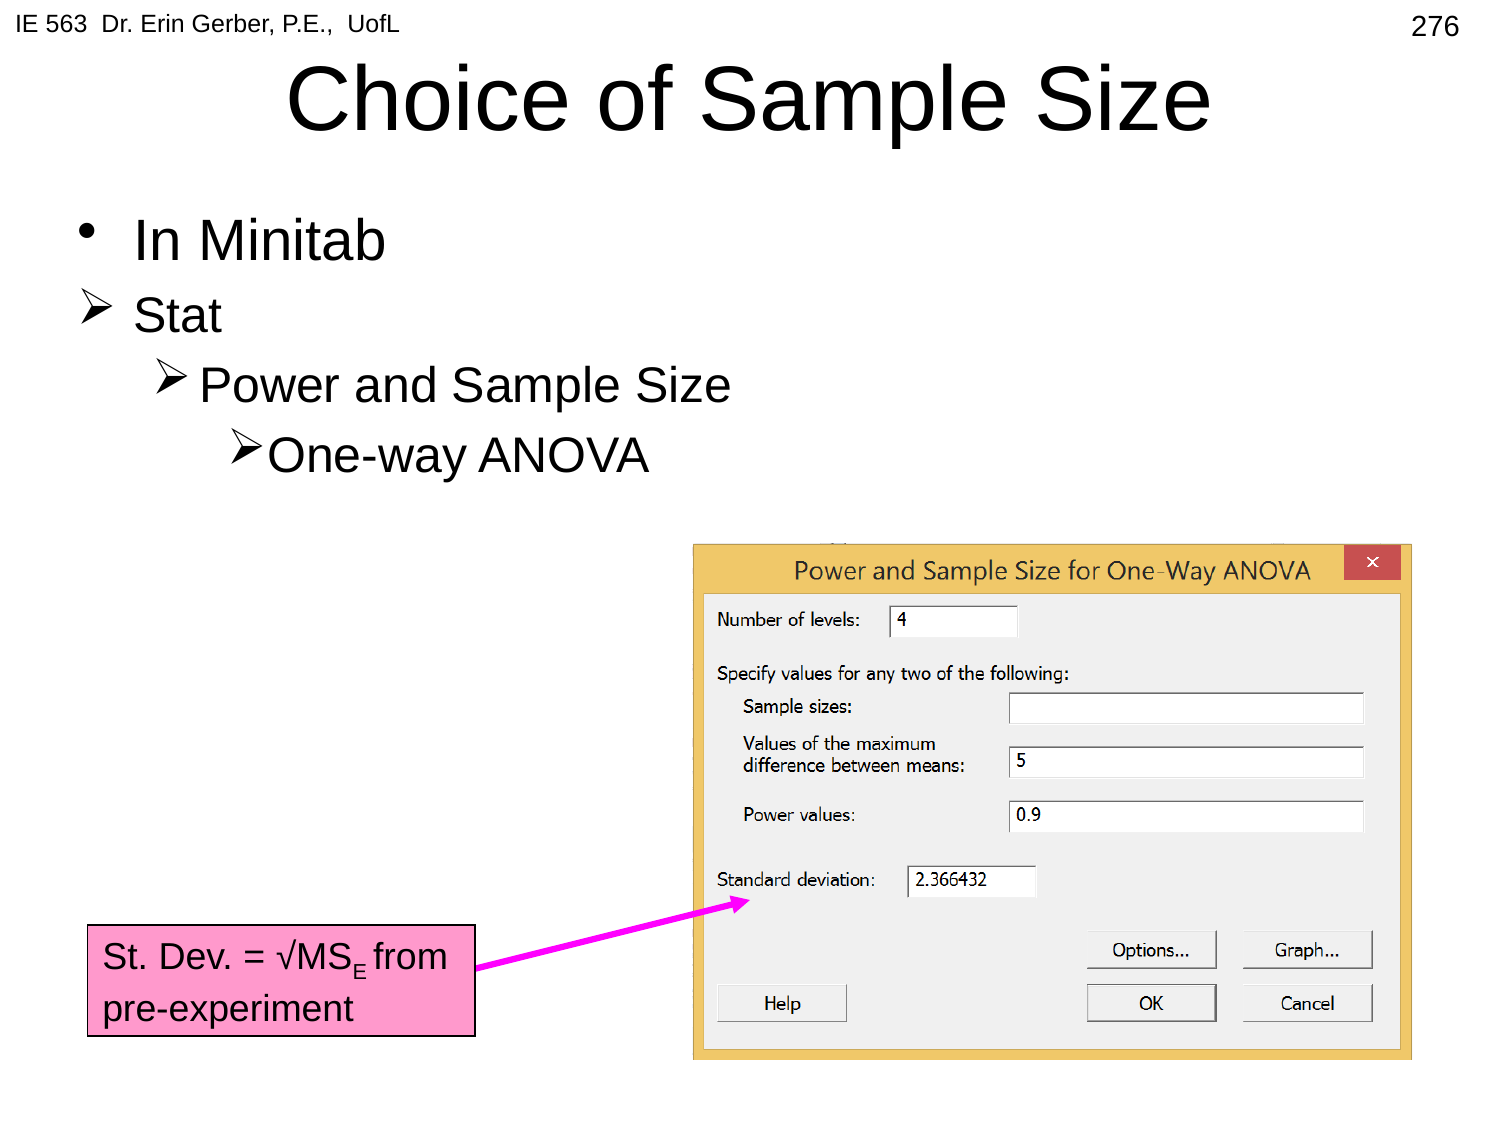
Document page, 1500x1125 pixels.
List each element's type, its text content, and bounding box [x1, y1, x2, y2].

list In Minitab Stat Power and Sample Size One-way ANOVA [62, 194, 1413, 938]
slide_number 276 [1426, 0, 1476, 79]
title Choice of Sample Size [74, 0, 1426, 188]
text_box St. Dev. = √MSE from pre-experiment [87, 924, 475, 1036]
footer IE 563 Dr. Erin Gerber, P.E., UofL [0, 0, 74, 79]
picture [692, 543, 1413, 1060]
